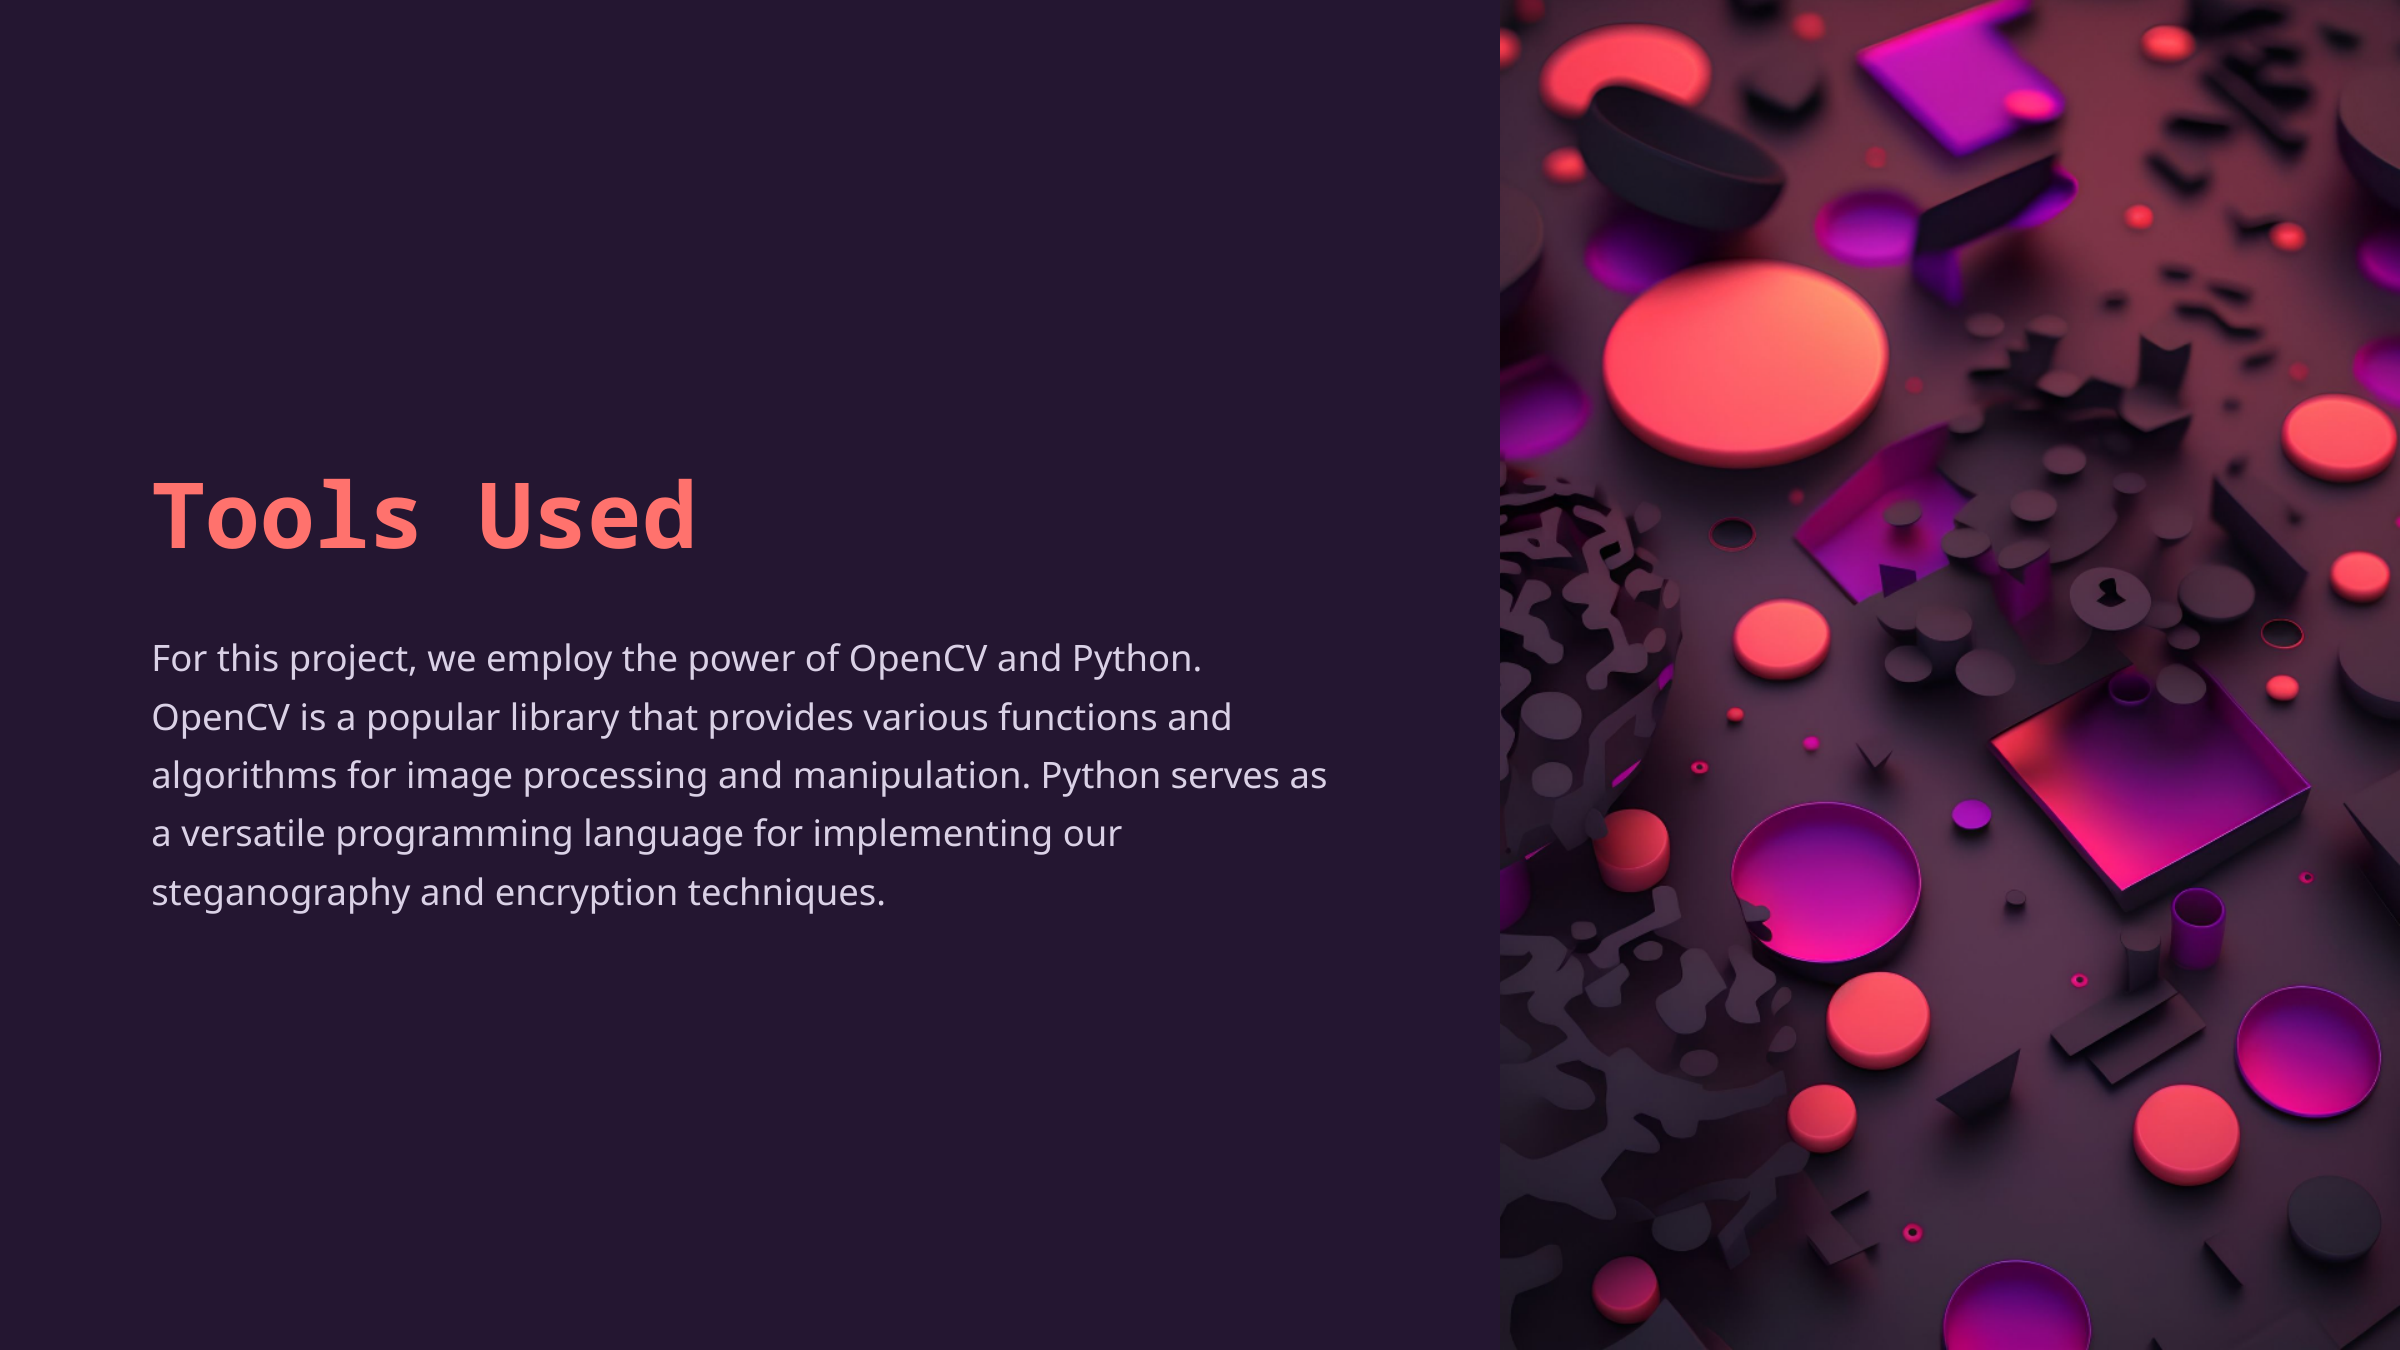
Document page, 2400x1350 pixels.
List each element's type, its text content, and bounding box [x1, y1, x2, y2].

text_box Tools Used [136, 444, 866, 559]
text_box [0, 0, 1499, 1350]
text_box For this project, we employ the power of OpenCV and Python. OpenCV is a popular library that provides various functions and algorithms for image processing and manipulation. Python serves as a versatile programming language for implementing our steganography and encryption techniques. [136, 613, 1364, 905]
picture [1499, 0, 2400, 1350]
